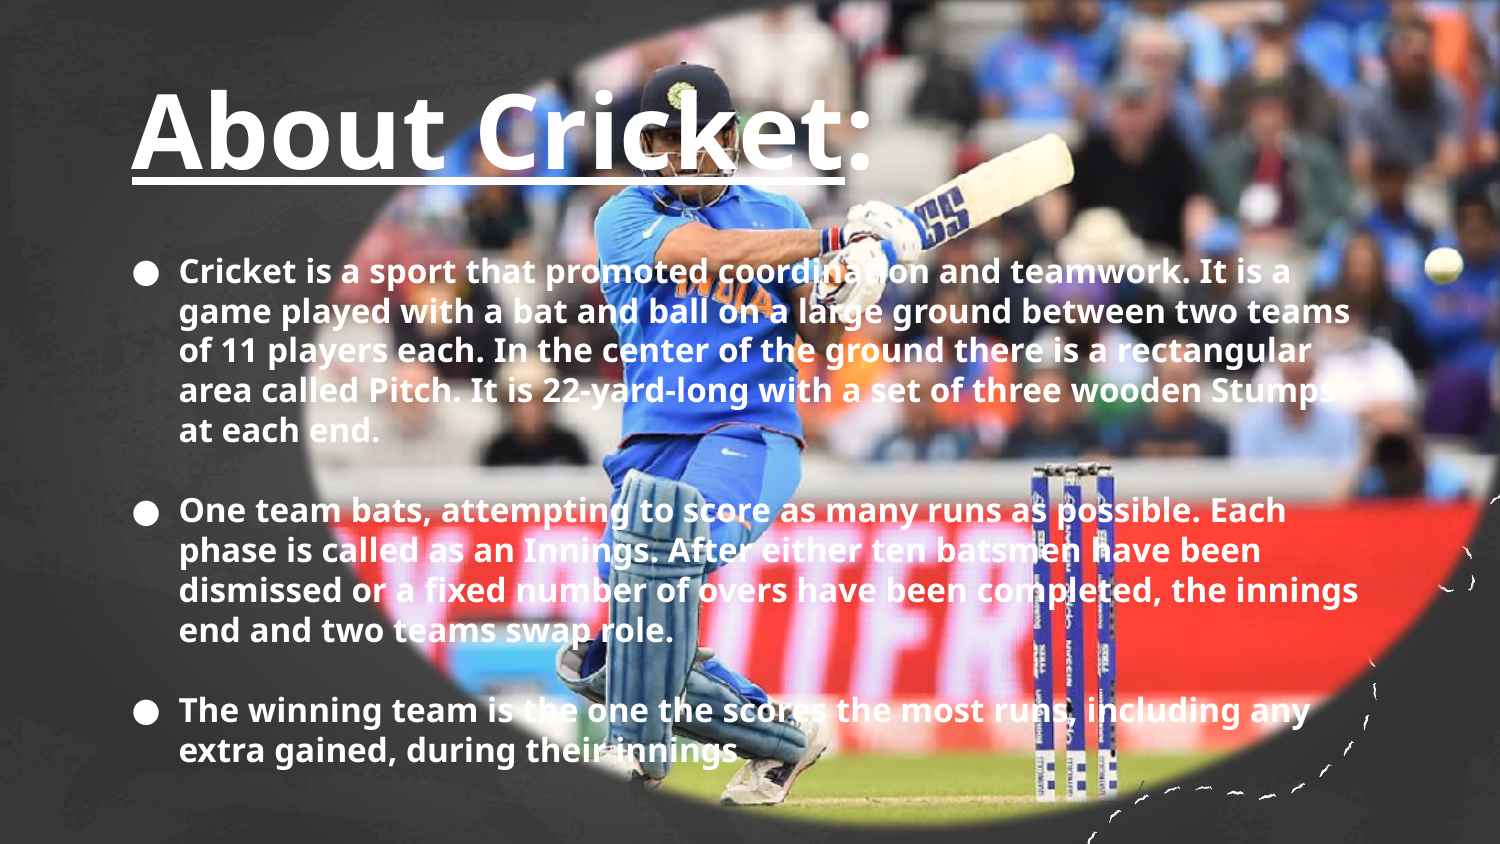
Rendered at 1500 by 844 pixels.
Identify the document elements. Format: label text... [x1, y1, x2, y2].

list Cricket is a sport that promoted coordination and teamwork. It is a game played with a bat and ball on a large ground between two teams of 11 players each. In the center of the ground there is a rectangular area called Pitch. It is 22-yard-long with a set of three wooden Stumps at each end. One team bats, attempting to score as many runs as possible. Each phase is called as an Innings. After either ten batsmen have been dismissed or a fixed number of overs have been completed, the innings end and two teams swap role. The winning team is the one the scores the most runs, including any extra gained, during their innings [116, 234, 290, 801]
picture [0, 0, 1500, 844]
title About Cricket: [116, 88, 290, 167]
